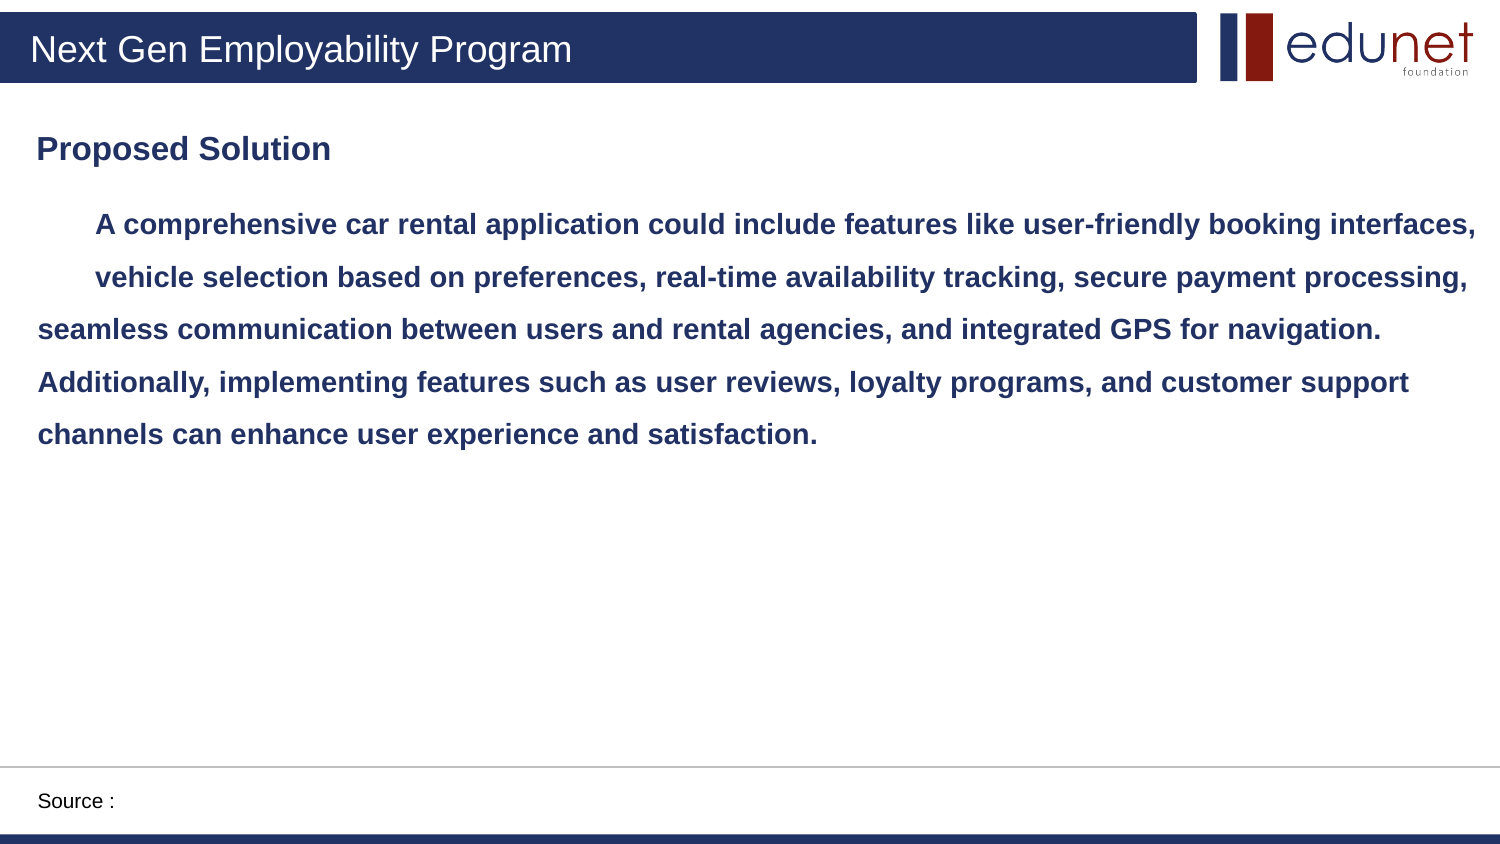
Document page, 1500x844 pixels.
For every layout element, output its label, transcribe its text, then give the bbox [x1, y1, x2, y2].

title Proposed Solution [21, 111, 504, 165]
text_box A comprehensive car rental application could include features like user-friendly booking interfaces, vehicle selection based on preferences, real-time availability tracking, secure payment processing, seamless communication between users and rental agencies, and integrated GPS for navigation. Additionally, implementing features such as user reviews, loyalty programs, and customer support channels can enhance user experience and satisfaction. [22, 180, 1500, 458]
picture [1279, 14, 1482, 83]
text_box Source : [22, 776, 139, 826]
